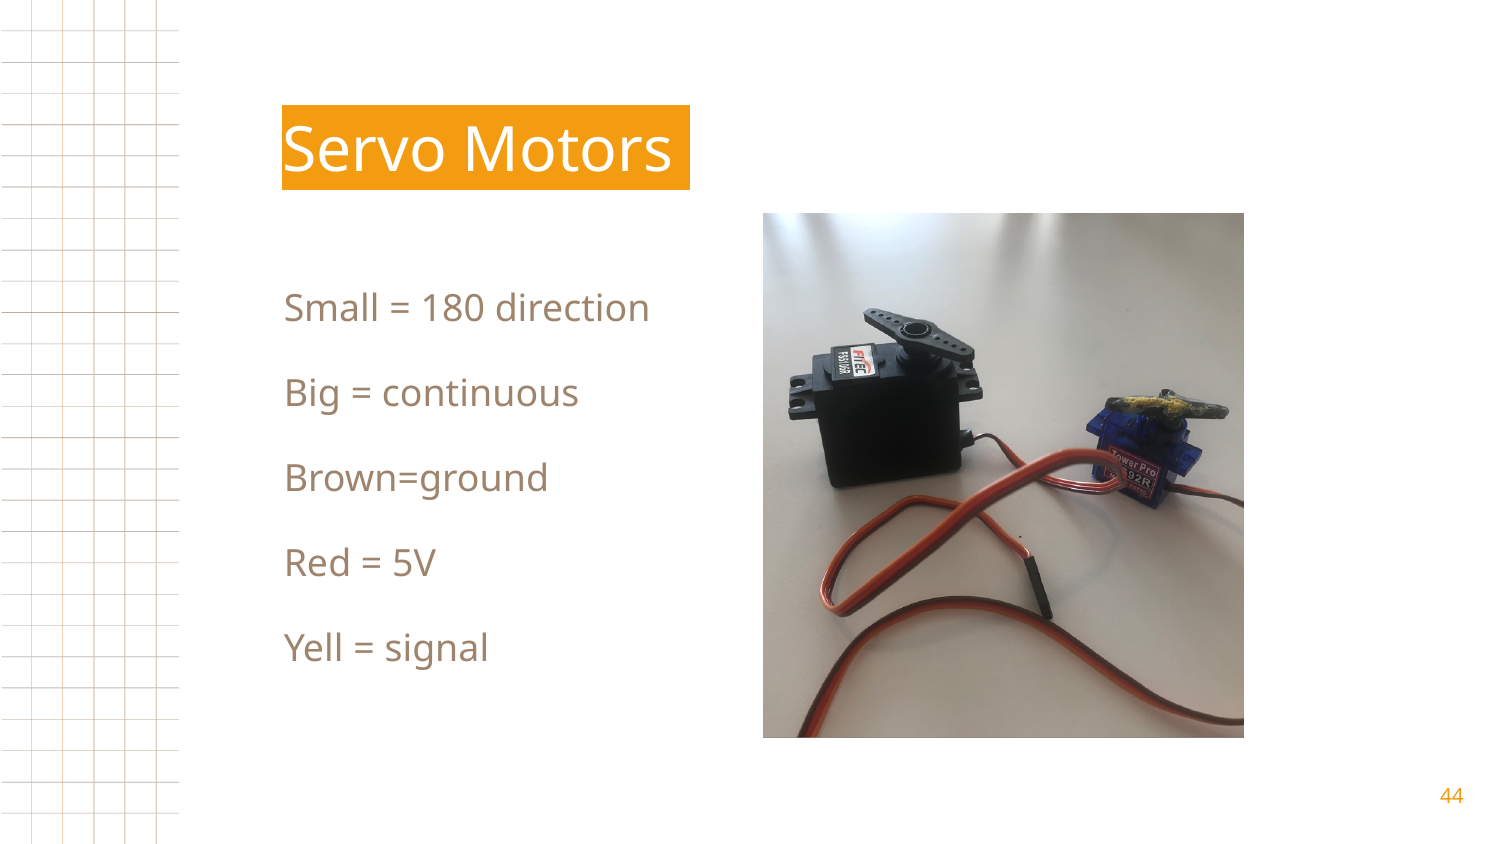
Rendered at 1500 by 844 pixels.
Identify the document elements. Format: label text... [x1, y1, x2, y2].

picture [0, 0, 180, 844]
slide_number ‹#› [1388, 764, 1479, 830]
list Small = 180 direction Big = continuous Brown=ground Red = 5V Yell = signal [268, 261, 1306, 755]
title Servo Motors [267, 94, 1305, 199]
picture [762, 213, 1245, 738]
